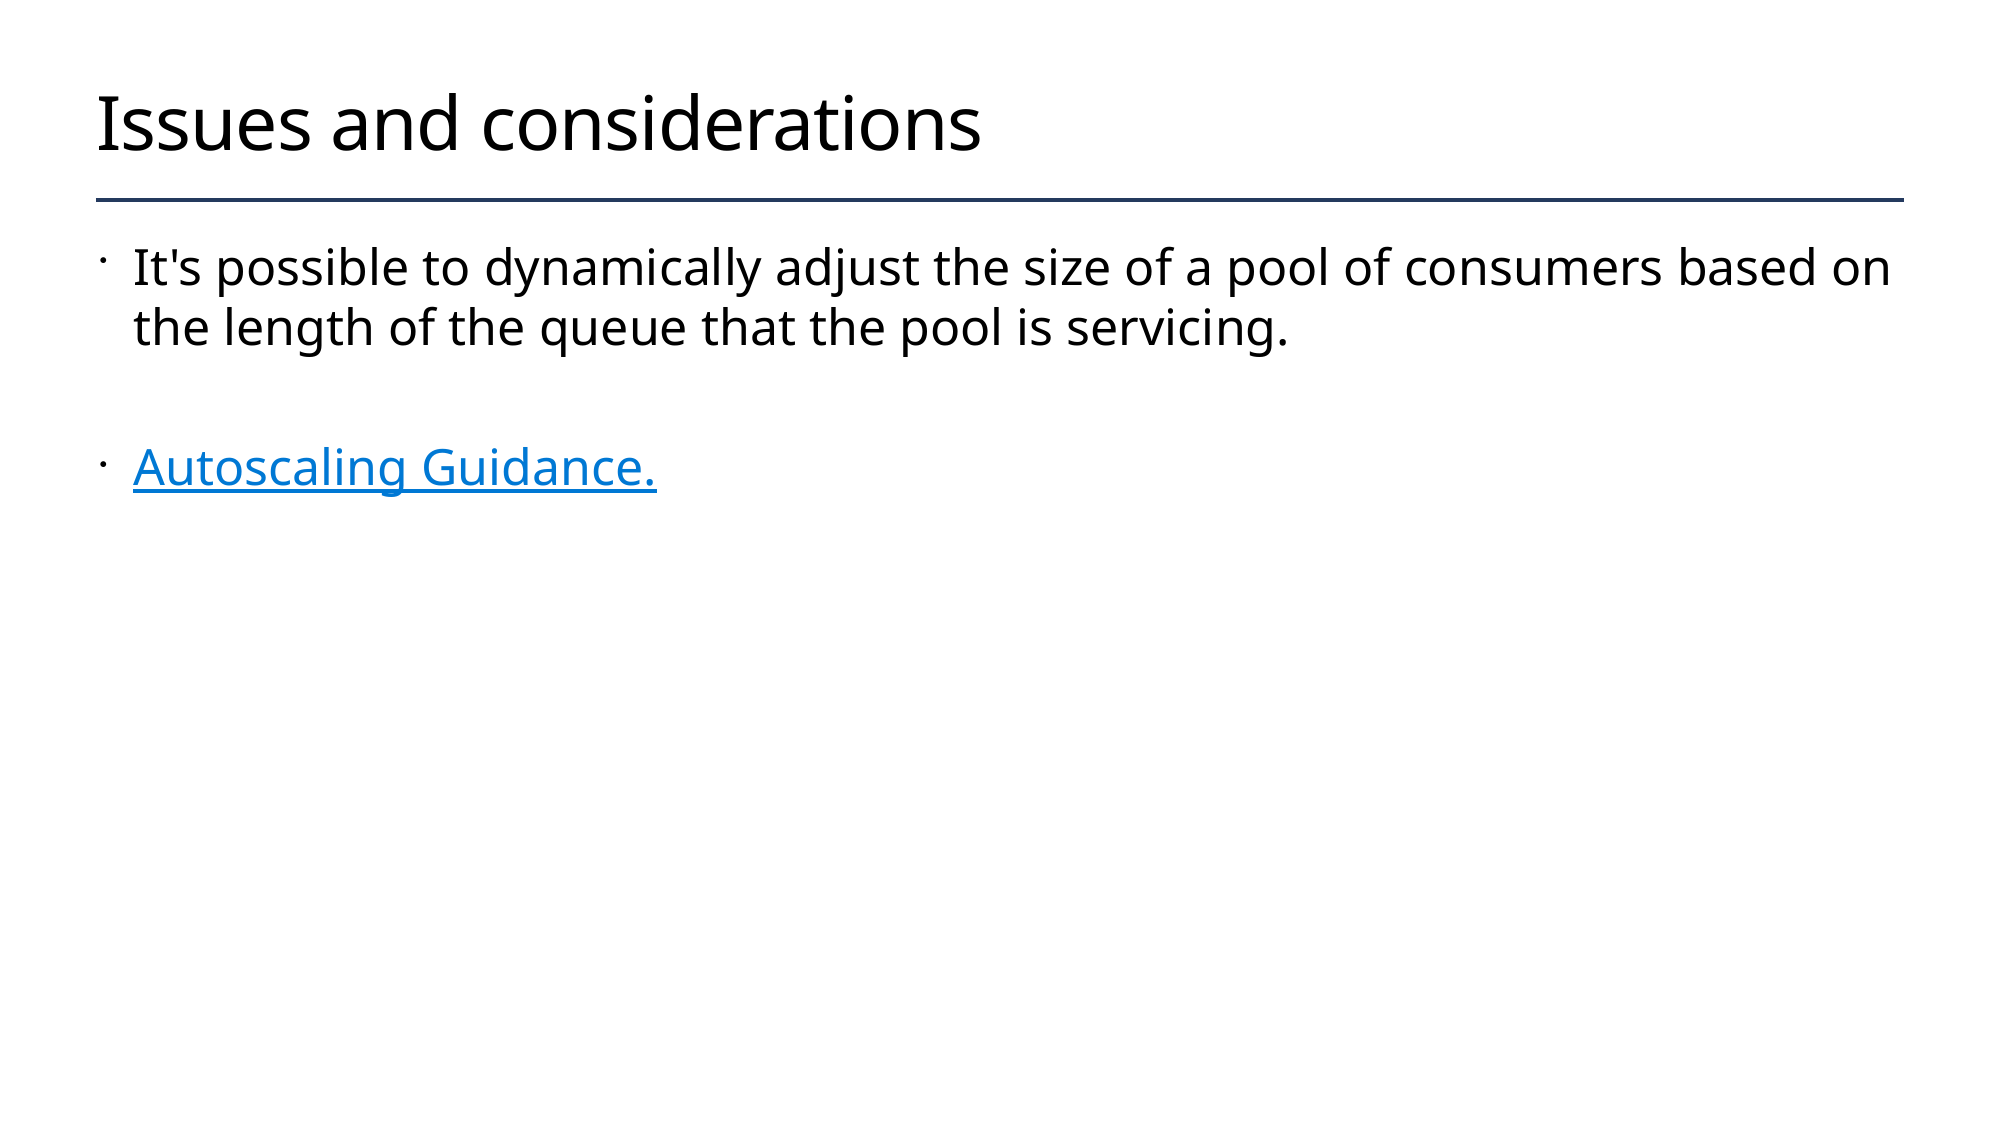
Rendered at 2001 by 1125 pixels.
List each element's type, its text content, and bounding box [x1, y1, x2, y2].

title Issues and considerations [96, 75, 1904, 166]
list It's possible to dynamically adjust the size of a pool of consumers based on the length of the queue that the pool is servicing. Autoscaling Guidance. [95, 235, 1904, 502]
